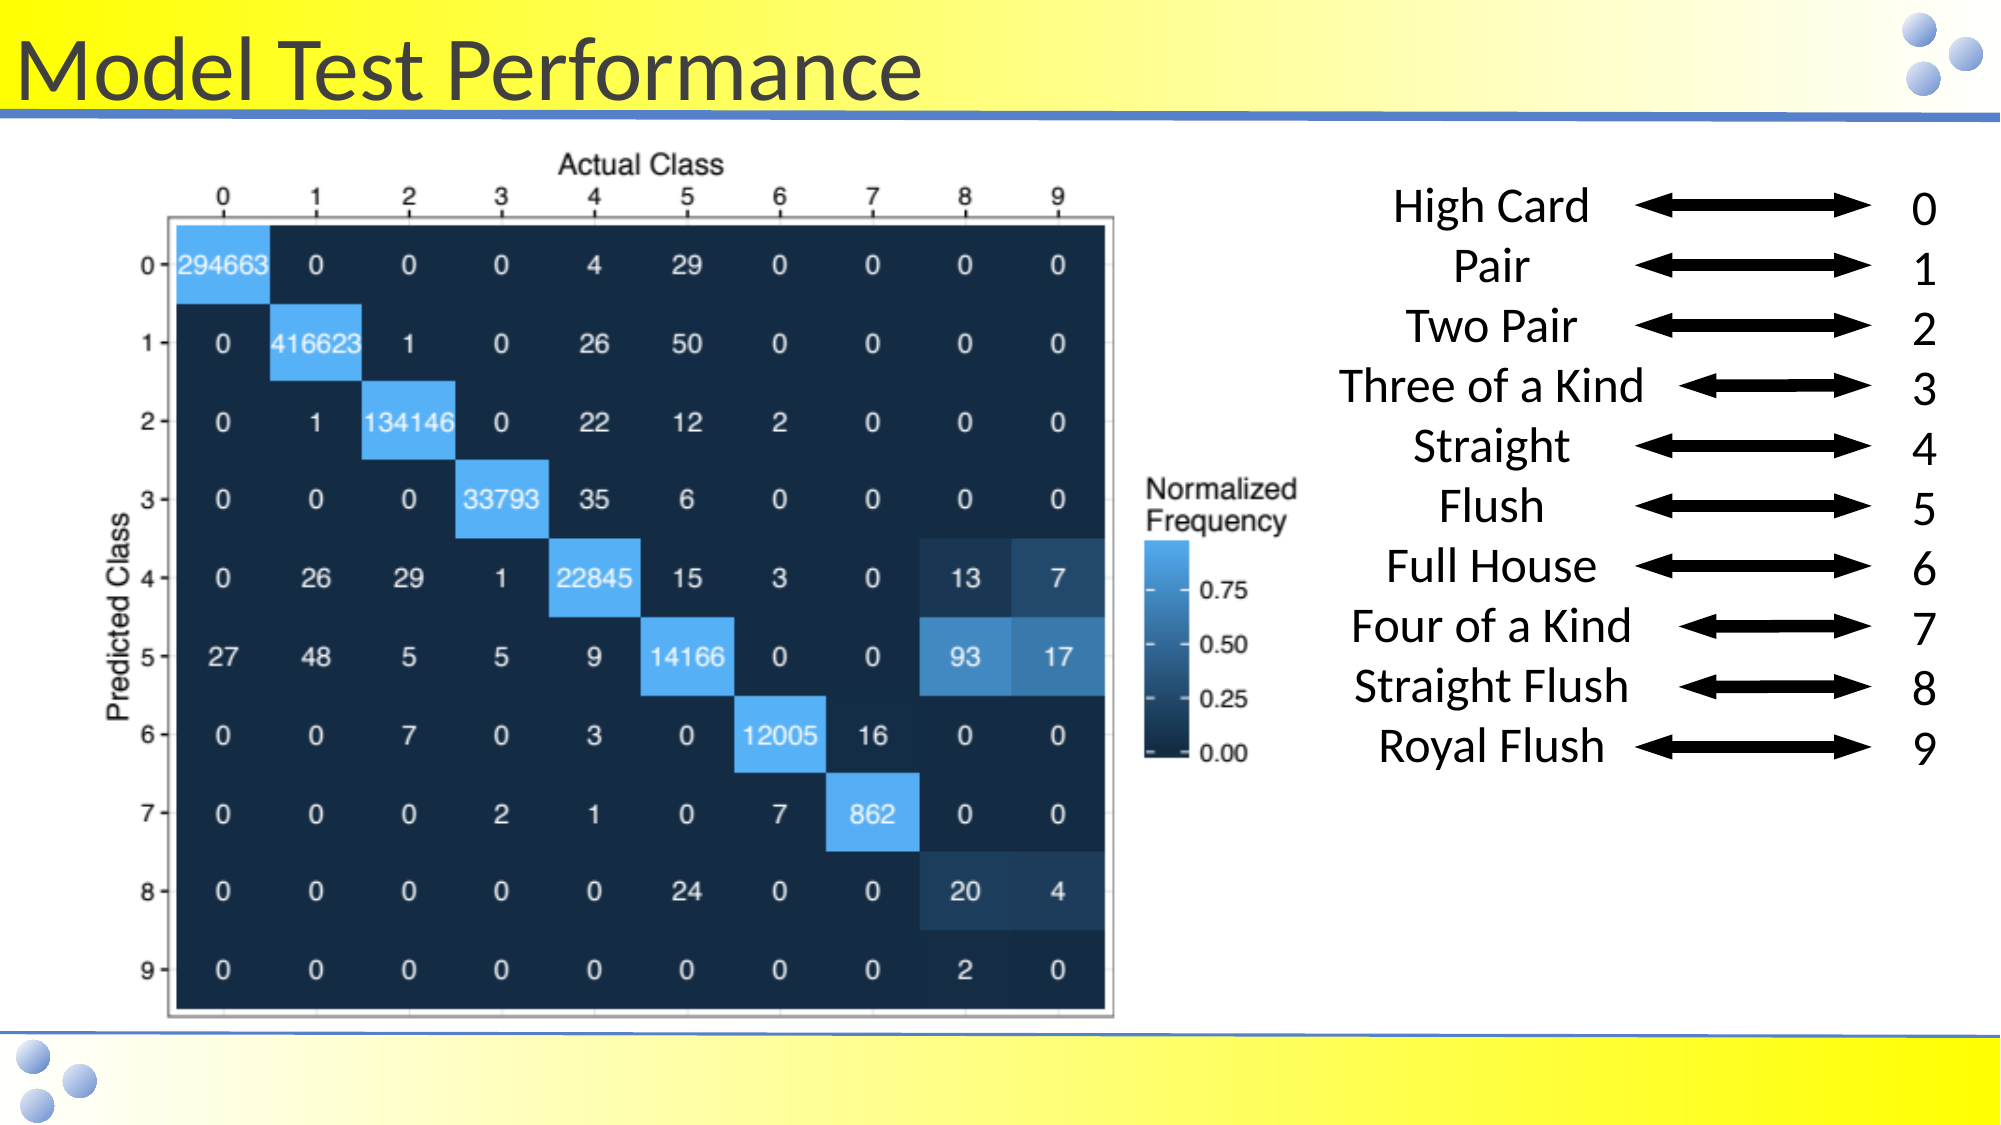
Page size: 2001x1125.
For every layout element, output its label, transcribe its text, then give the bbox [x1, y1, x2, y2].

table_cell [547, 1037, 552, 1125]
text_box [1295, 165, 1957, 796]
picture [87, 132, 1342, 1029]
table_cell [664, 1037, 669, 1125]
table_cell [898, 1037, 905, 1125]
table_cell [1332, 0, 1336, 111]
text_box Model Test Performance [0, 1, 1078, 127]
table_cell [1214, 0, 1219, 111]
table_cell [781, 1037, 787, 1125]
text_box [1609, 1038, 1613, 1125]
table_cell [1096, 0, 1102, 110]
